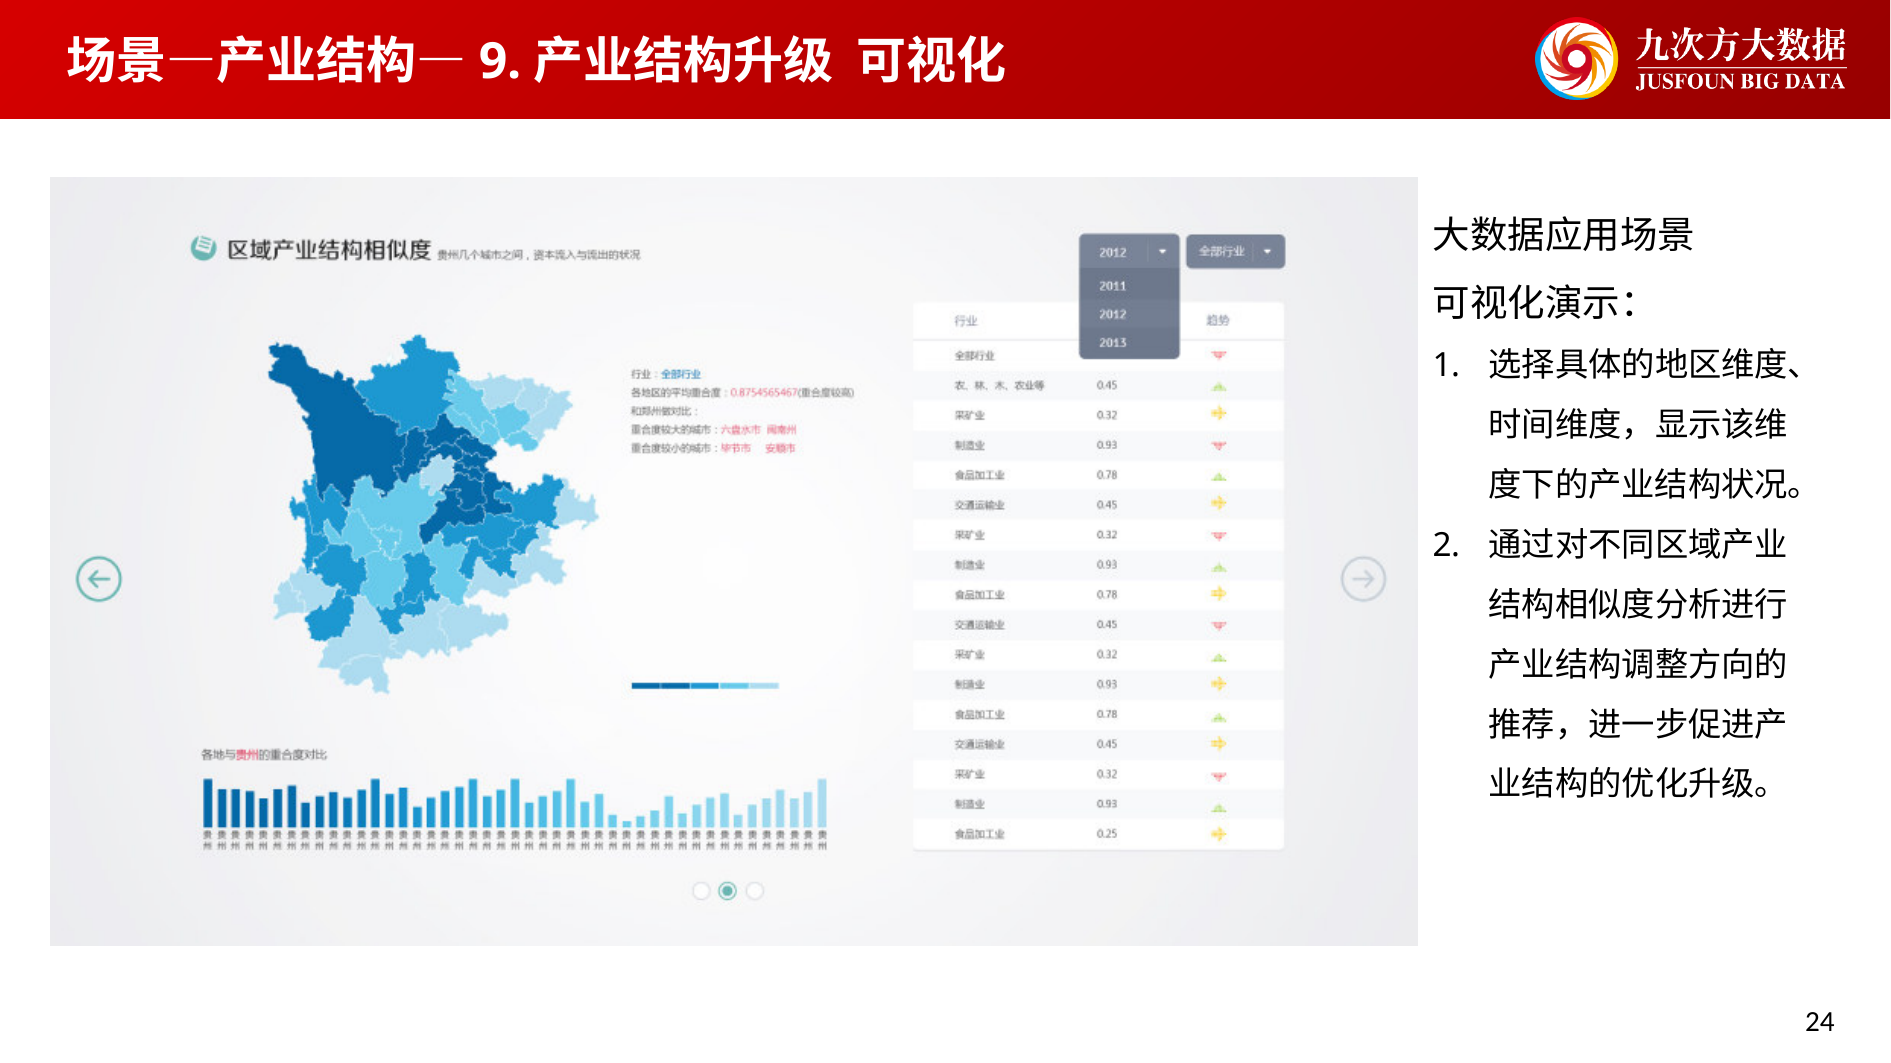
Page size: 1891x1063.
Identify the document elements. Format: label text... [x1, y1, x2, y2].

text_box 大数据应用场景 可视化演示： 选择具体的地区维度、时间维度，显示该维度下的产业结构状况。 通过对不同区域产业结构相似度分析进行产业结构调整方向的推荐，进一步促进产业结构的优化升级。 [1418, 181, 1820, 810]
text_box 24 [1408, 994, 1850, 1052]
text_box 场景—产业结构—9.产业结构升级 可视化 [49, 10, 1891, 107]
picture [49, 177, 1418, 947]
